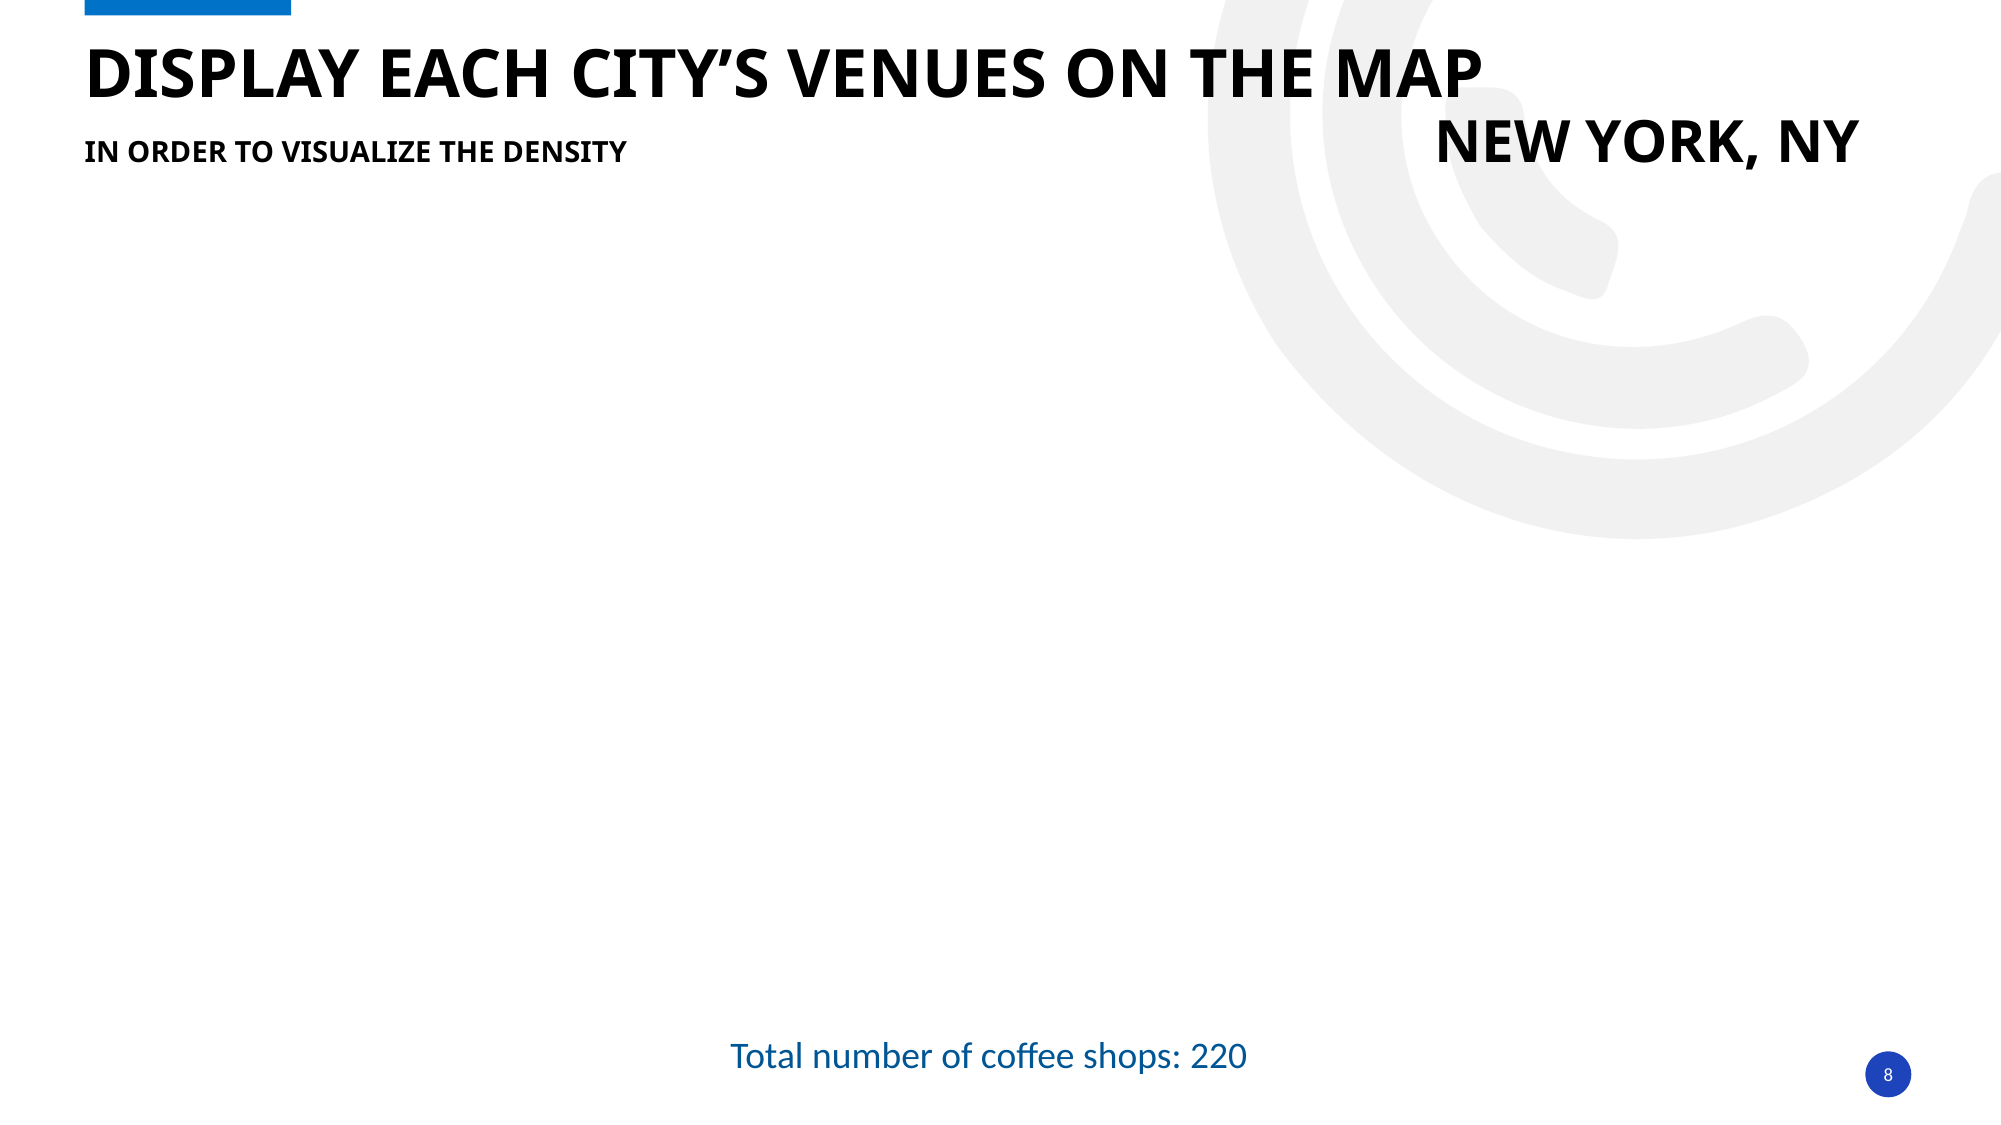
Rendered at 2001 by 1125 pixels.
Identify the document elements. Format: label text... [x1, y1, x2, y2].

title display each city’s venues on the map in order to visualize the density NEW YORK, ny [84, 40, 1914, 192]
slide_number 8 [1864, 1059, 1913, 1090]
text_box Total number of coffee shops: 220 [301, 1023, 1677, 1084]
